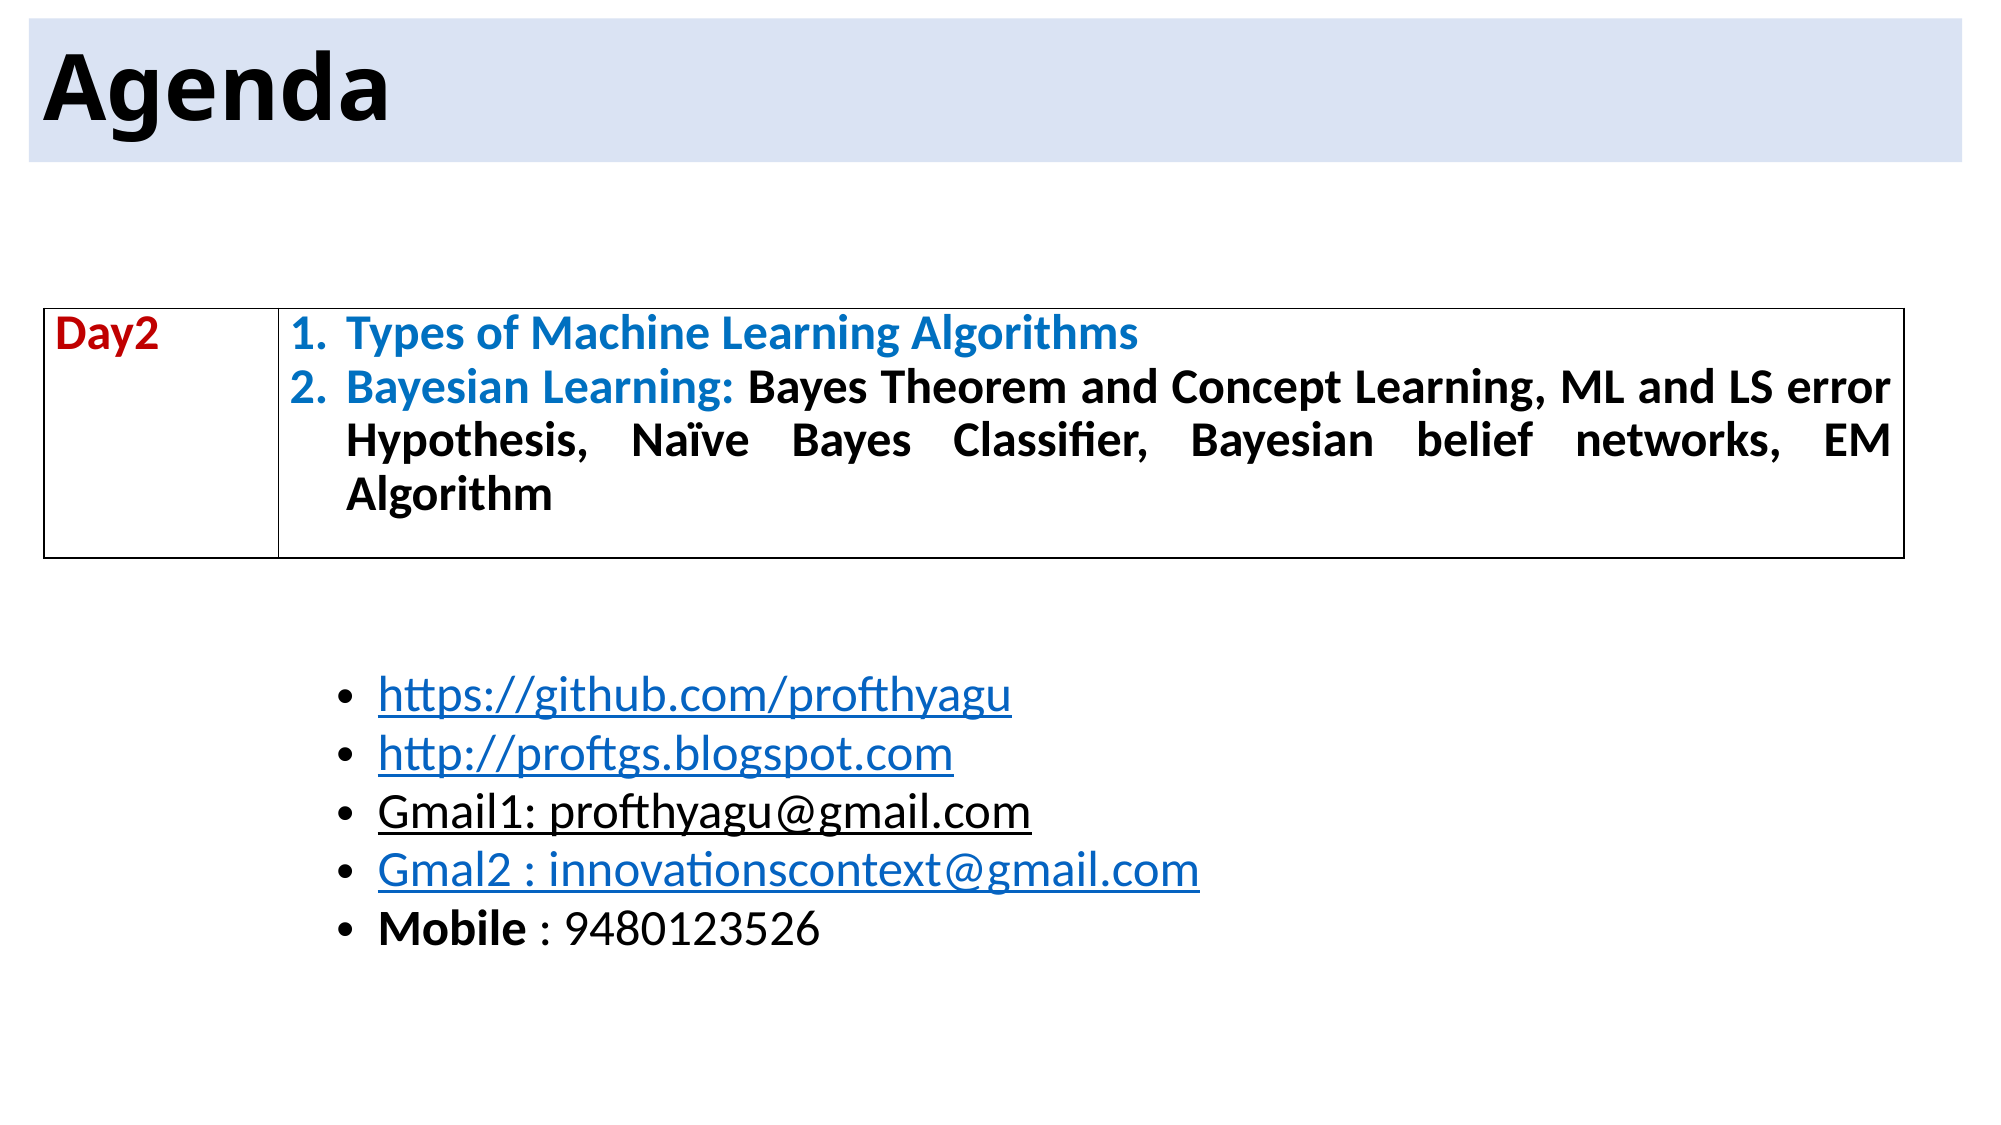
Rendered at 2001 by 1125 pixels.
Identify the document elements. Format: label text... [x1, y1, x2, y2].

title Agenda [28, 18, 1963, 163]
table_header Day2 [45, 309, 278, 557]
table_header Types of Machine Learning Algorithms Bayesian Learning: Bayes Theorem and Concept Learning, ML and LS error Hypothesis, Naïve Bayes Classifier, Bayesian belief networks, EM Algorithm [279, 309, 1903, 557]
list https://github.com/profthyagu http://proftgs.blogspot.com Gmail1: profthyagu@gmail.com Gmal2 : innovationscontext@gmail.com Mobile : 9480123526 [321, 667, 1594, 966]
